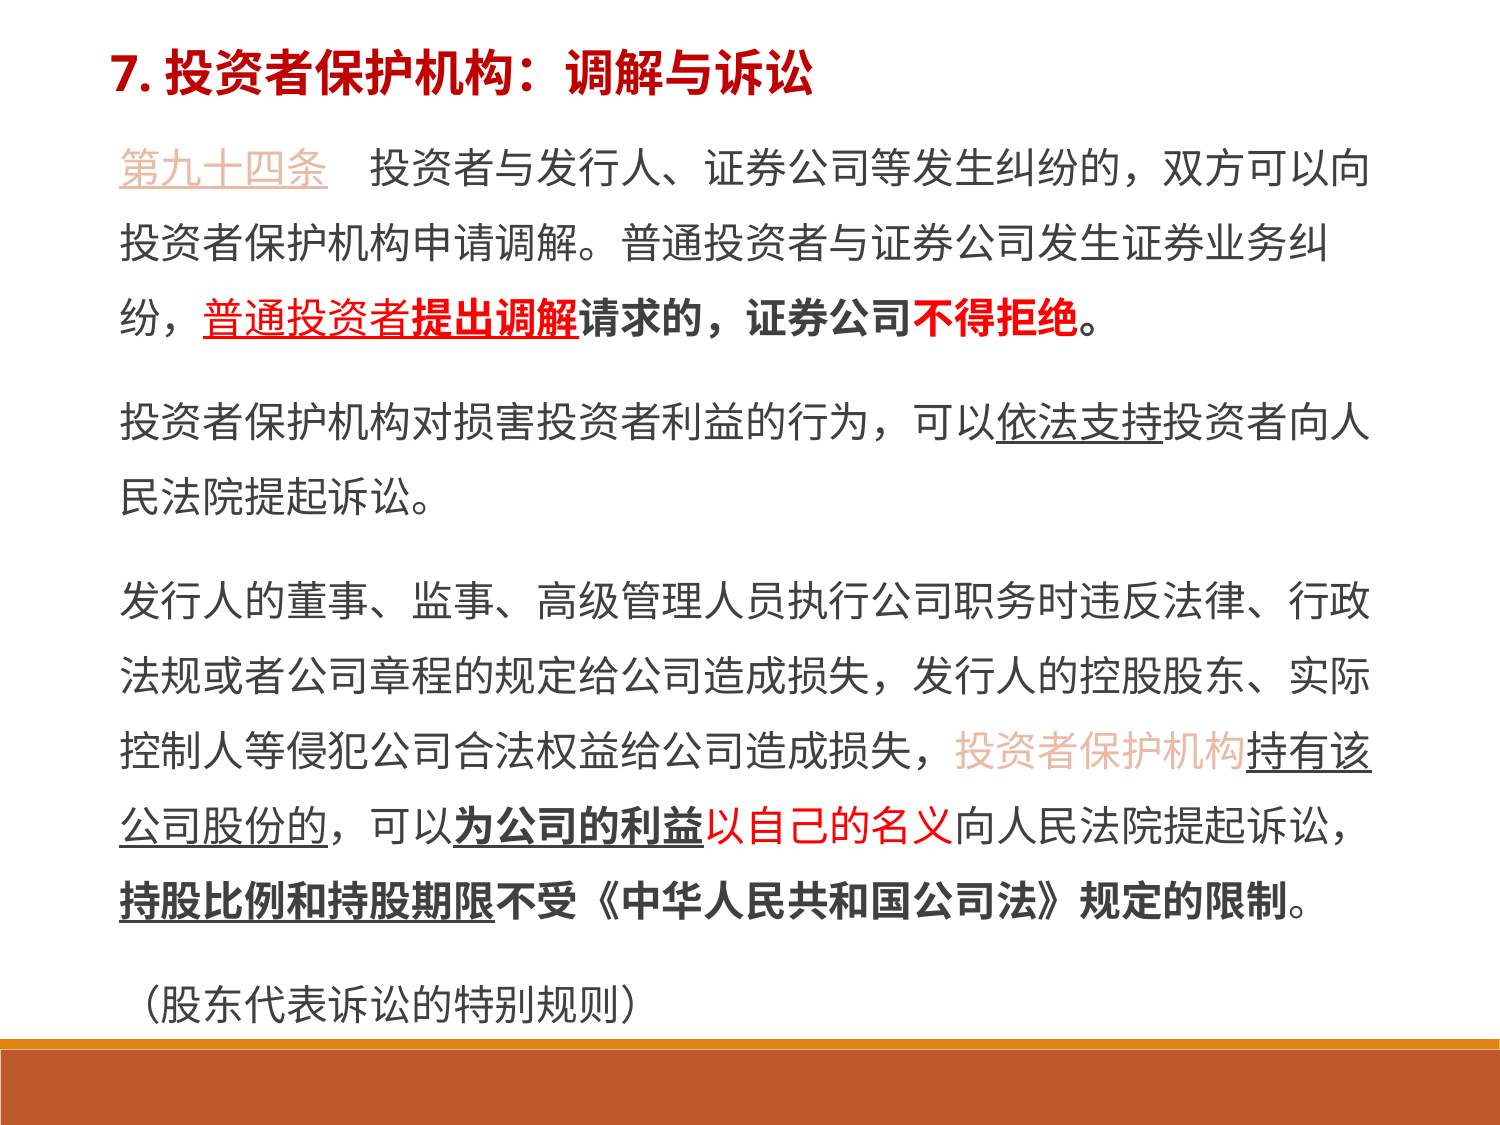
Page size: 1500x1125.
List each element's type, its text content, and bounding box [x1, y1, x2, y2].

list 第九十四条 投资者与发行人、证券公司等发生纠纷的，双方可以向投资者保护机构申请调解。普通投资者与证券公司发生证券业务纠纷，普通投资者提出调解请求的，证券公司不得拒绝。 投资者保护机构对损害投资者利益的行为，可以依法支持投资者向人民法院提起诉讼。 发行人的董事、监事、高级管理人员执行公司职务时违反法律、行政法规或者公司章程的规定给公司造成损失，发行人的控股股东、实际控制人等侵犯公司合法权益给公司造成损失，投资者保护机构持有该公司股份的，可以为公司的利益以自己的名义向人民法院提起诉讼，持股比例和持股期限不受《中华人民共和国公司法》规定的限制。 （股东代表诉讼的特别规则） [104, 108, 1396, 928]
title 7.投资者保护机构：调解与诉讼 [94, 29, 1413, 110]
